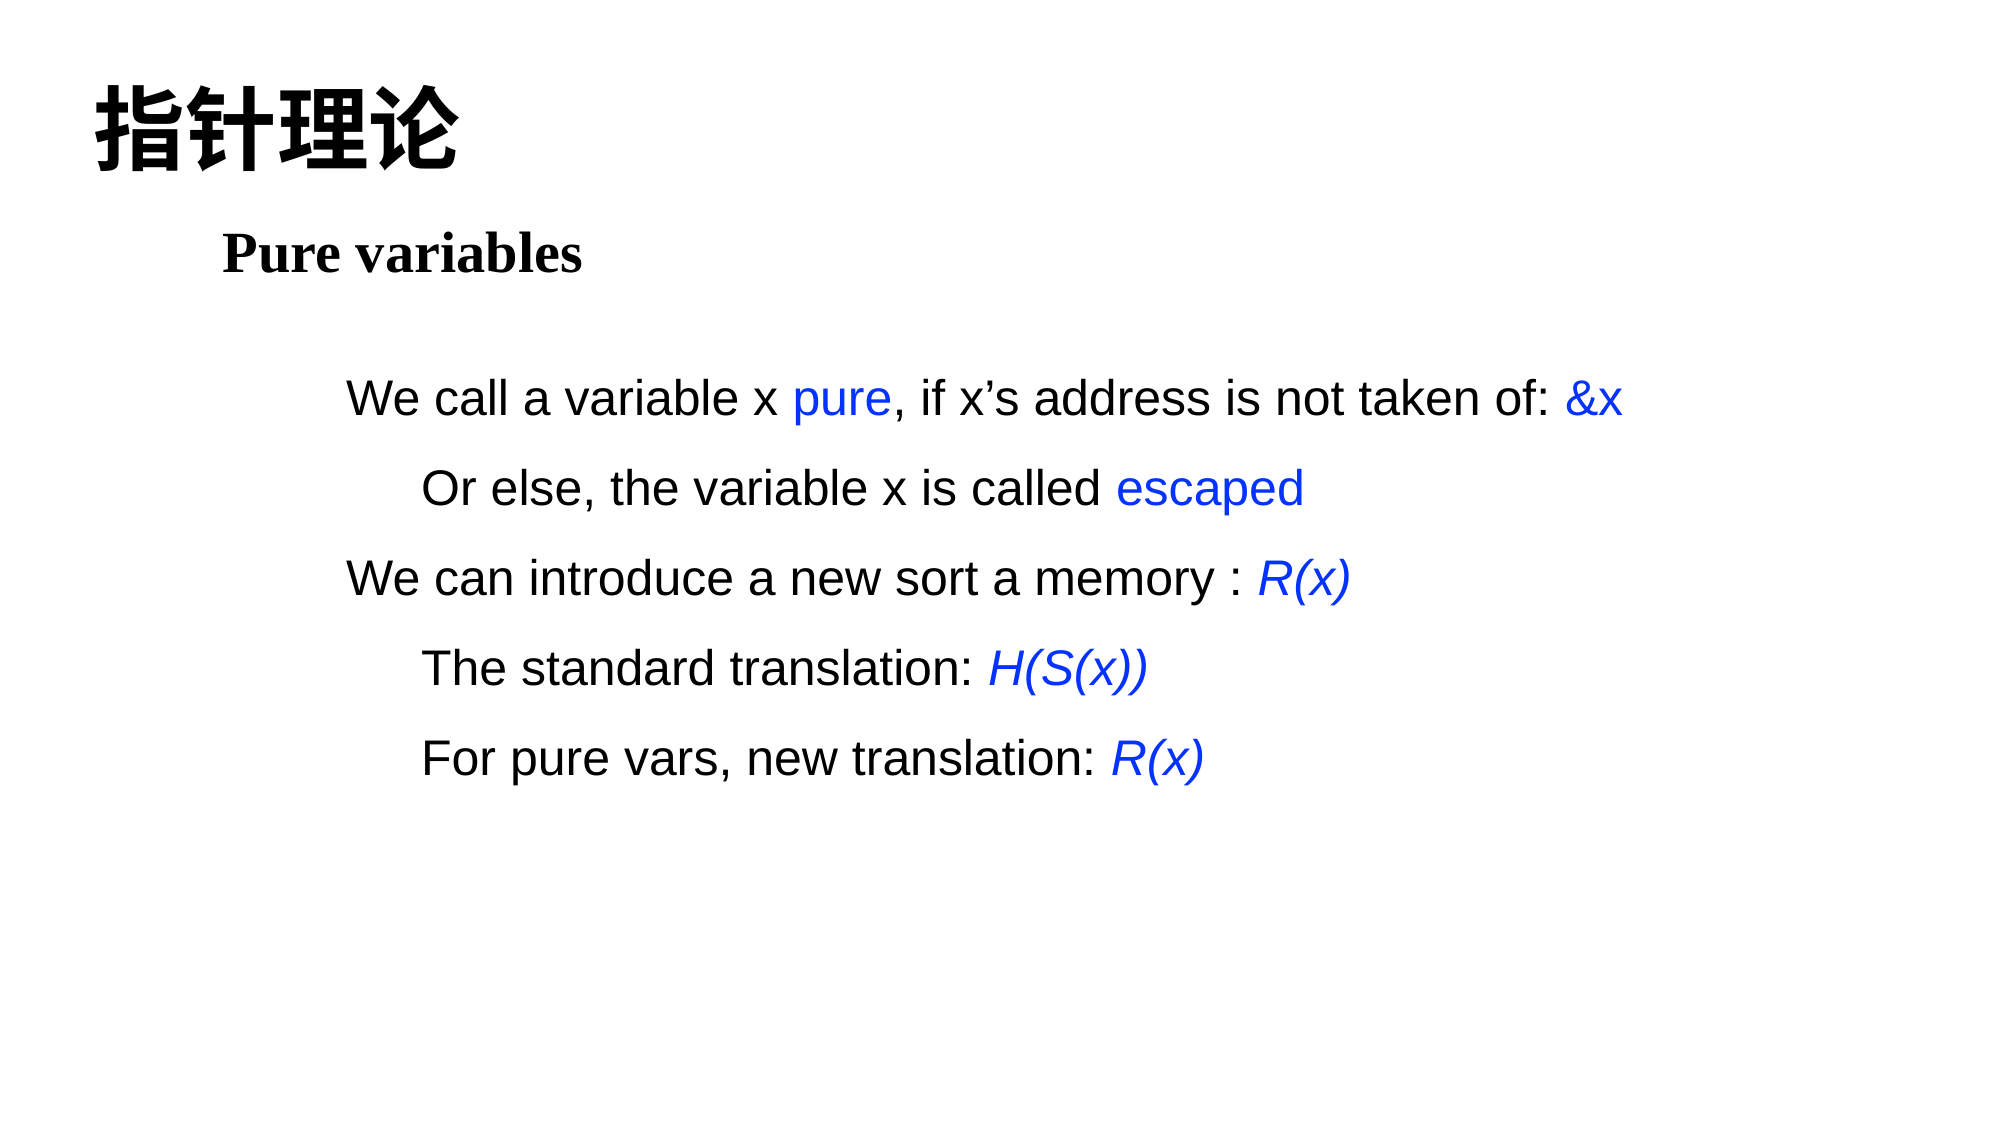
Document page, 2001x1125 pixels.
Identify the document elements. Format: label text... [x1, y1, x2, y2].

text_box We call a variable x pure, if x’s address is not taken of: &x Or else, the variable x is called escaped We can introduce a new sort a memory : R(x) The standard translation: H(S(x)) For pure vars, new translation: R(x) [331, 327, 1669, 793]
title 指针理论 [78, 25, 1804, 243]
text_box Pure variables [208, 206, 598, 292]
